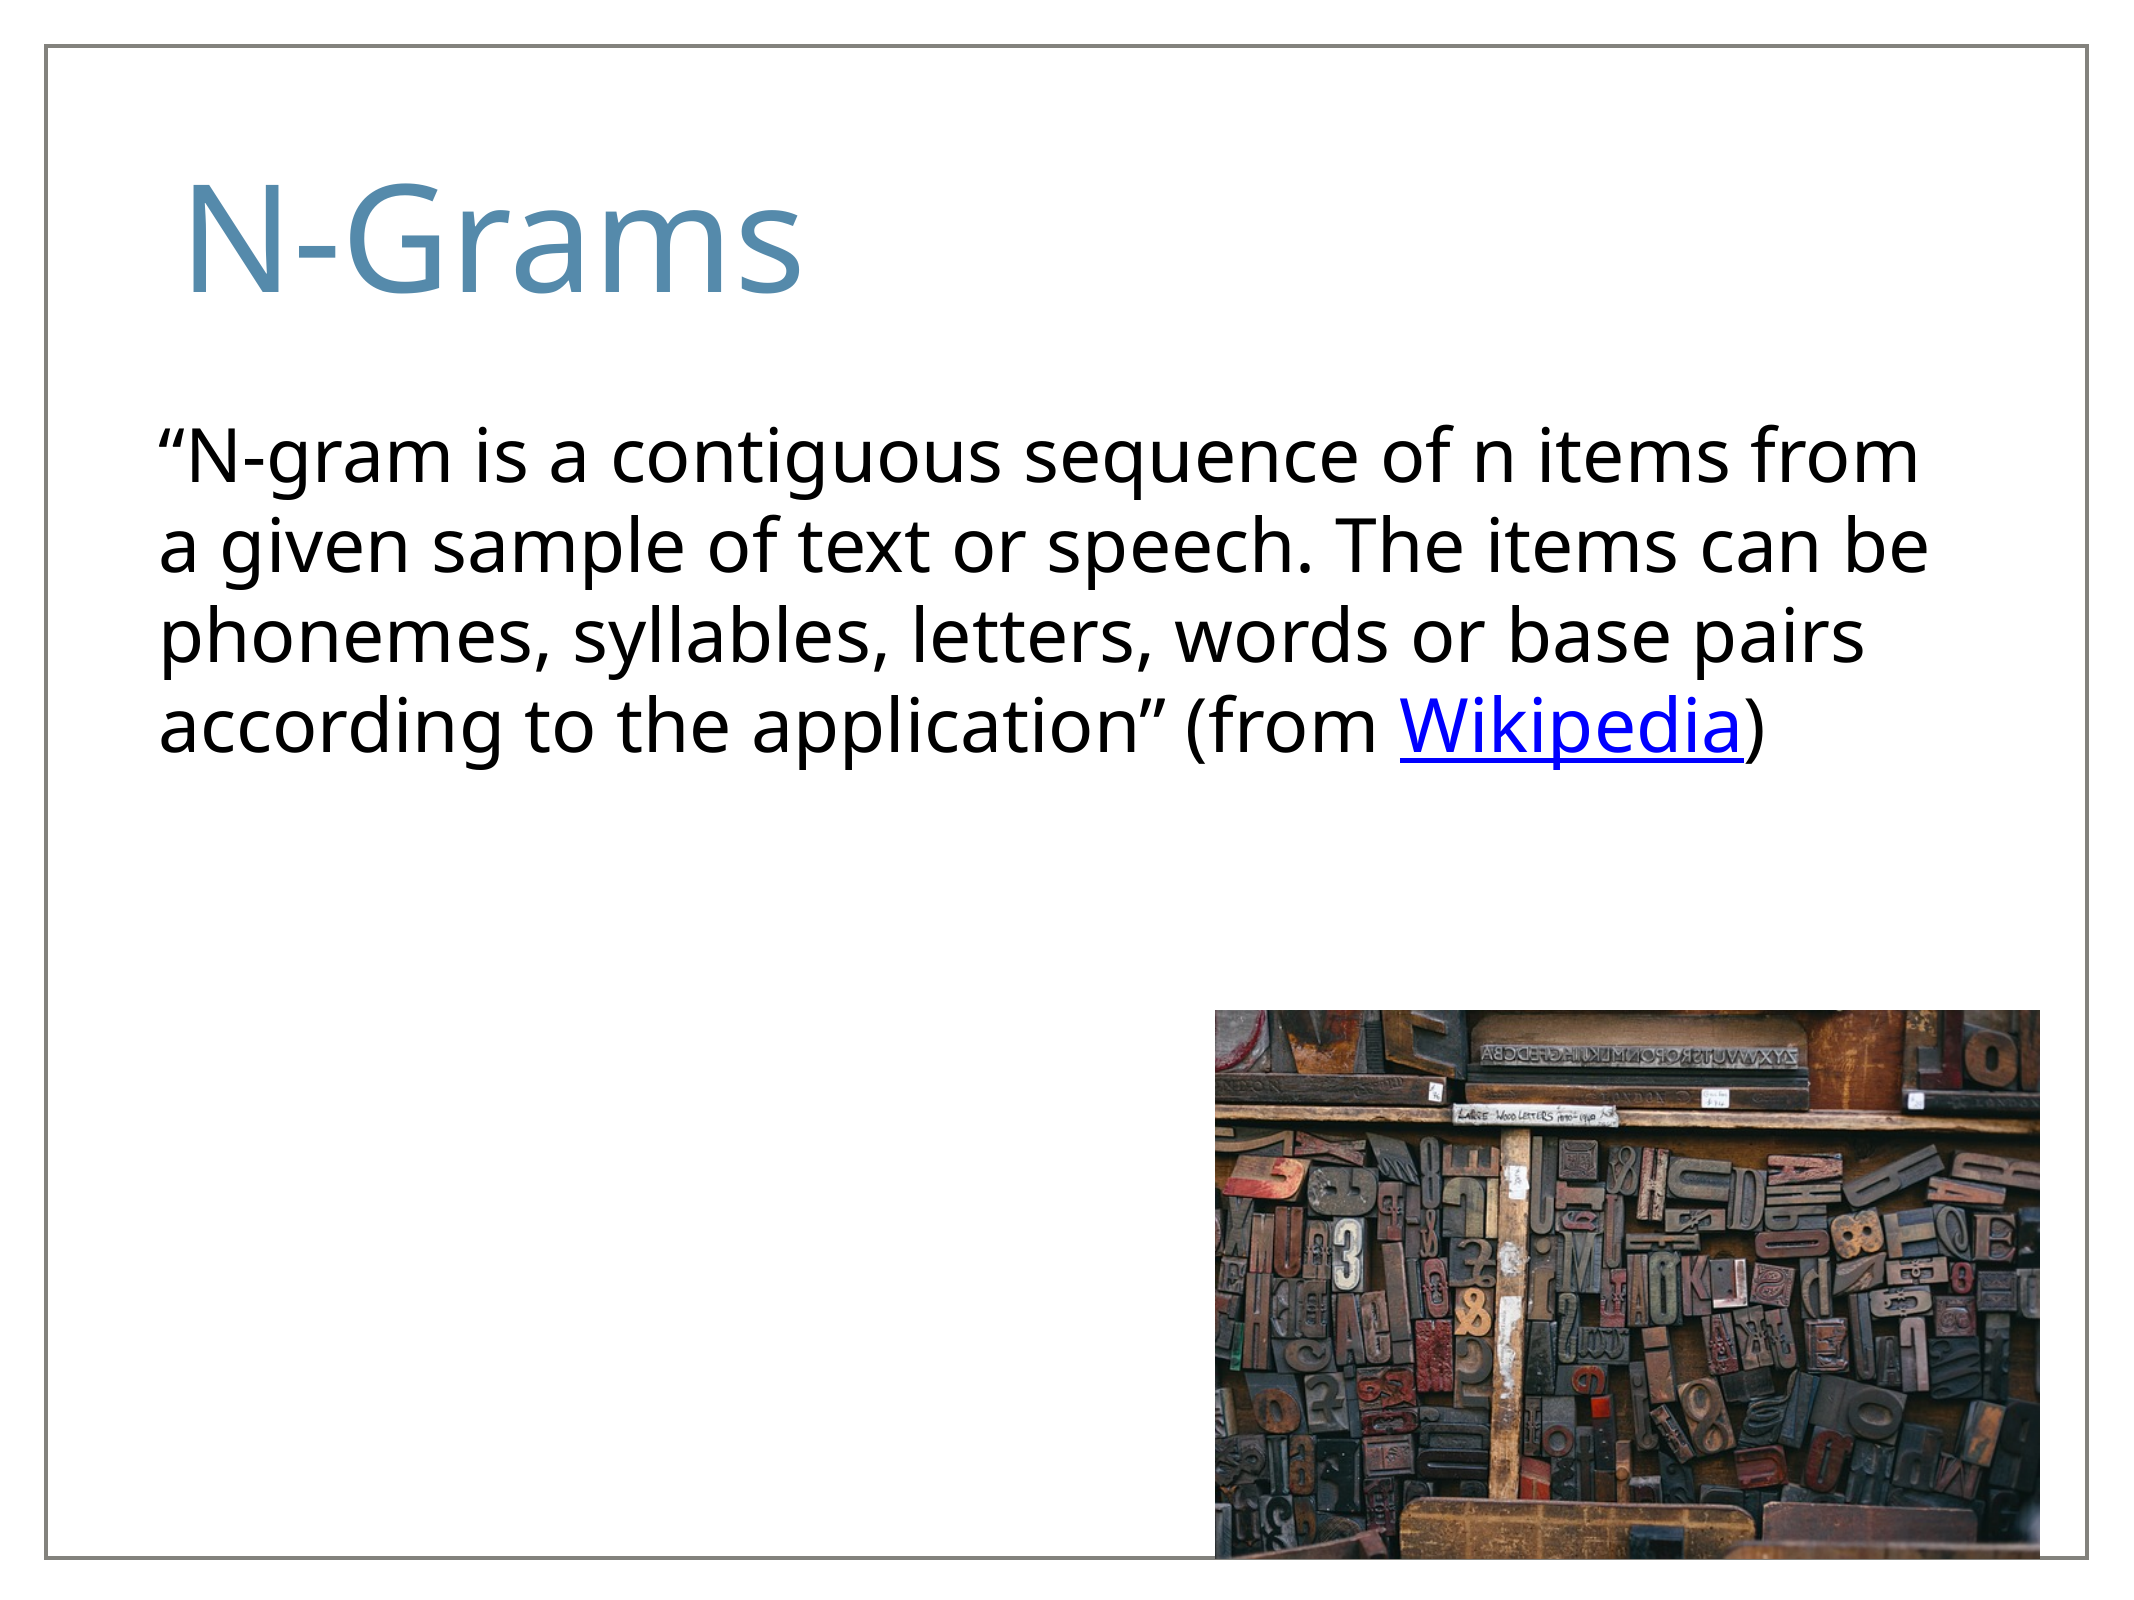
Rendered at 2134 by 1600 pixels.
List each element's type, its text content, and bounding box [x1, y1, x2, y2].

title N-Grams [170, 43, 1963, 398]
picture [1215, 1009, 2041, 1560]
text_box “N-gram is a contiguous sequence of n items from a given sample of text or speech. The items can be phonemes, syllables, letters, words or base pairs according to the application” (from Wikipedia) [150, 398, 1966, 788]
